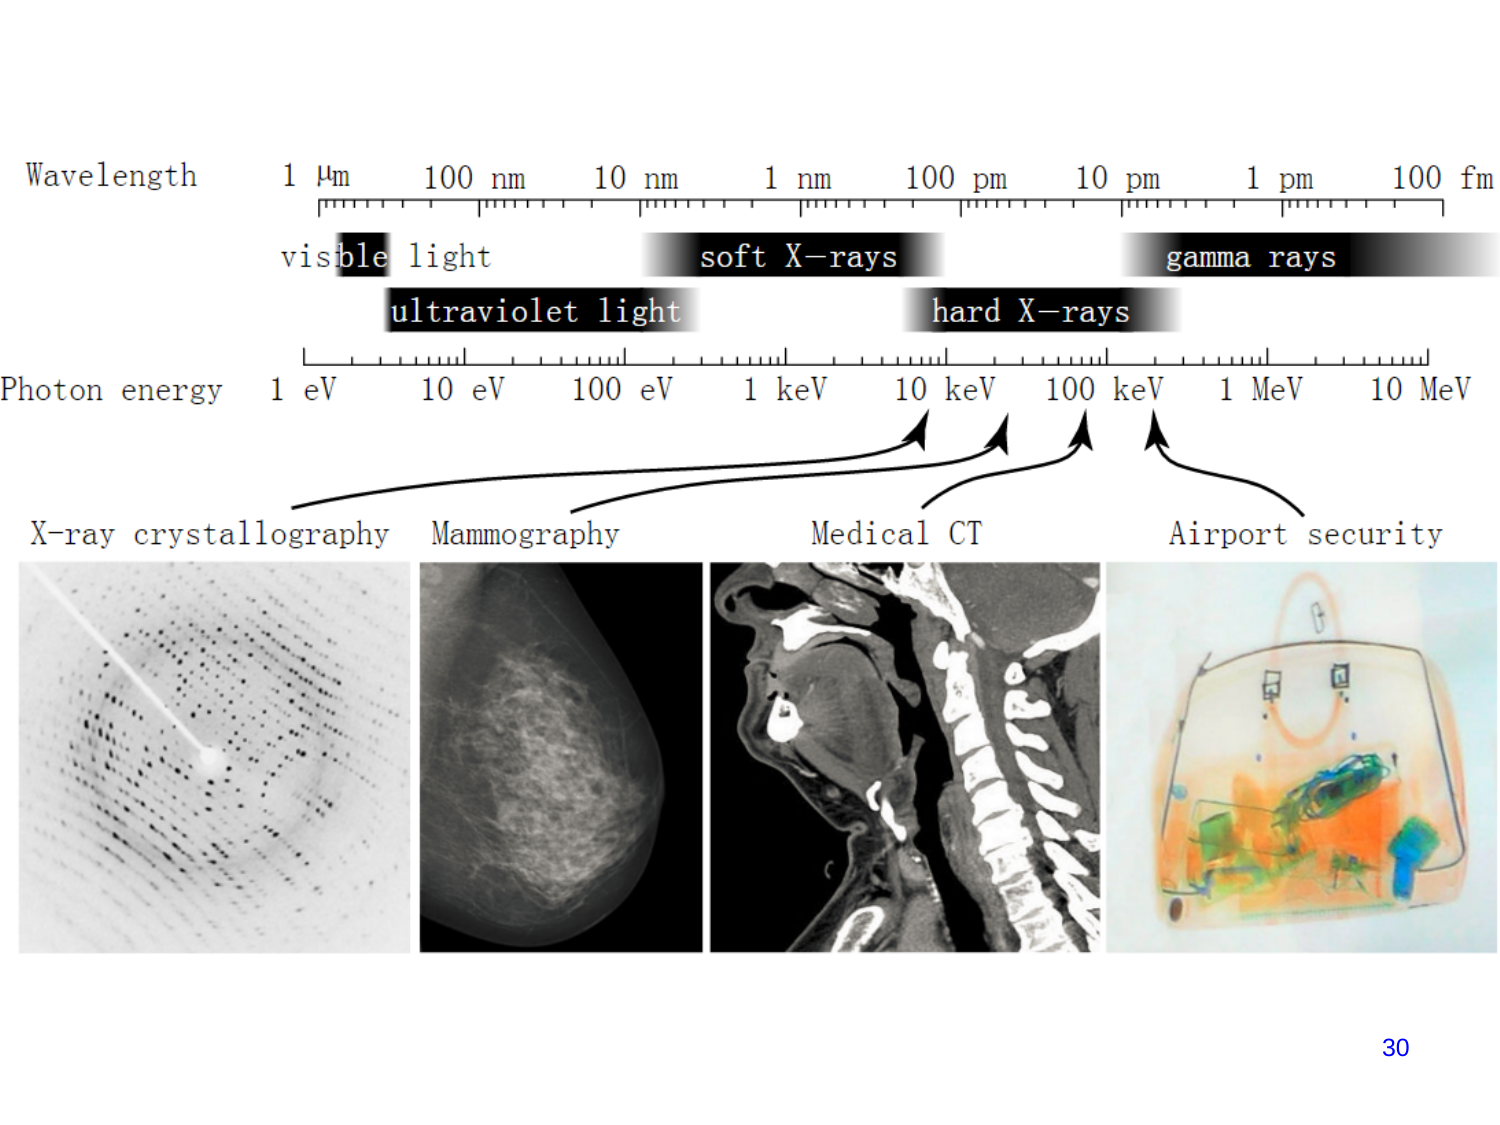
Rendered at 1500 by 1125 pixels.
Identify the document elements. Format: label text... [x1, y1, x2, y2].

slide_number 30 [1074, 1024, 1426, 1103]
picture [0, 160, 1500, 955]
